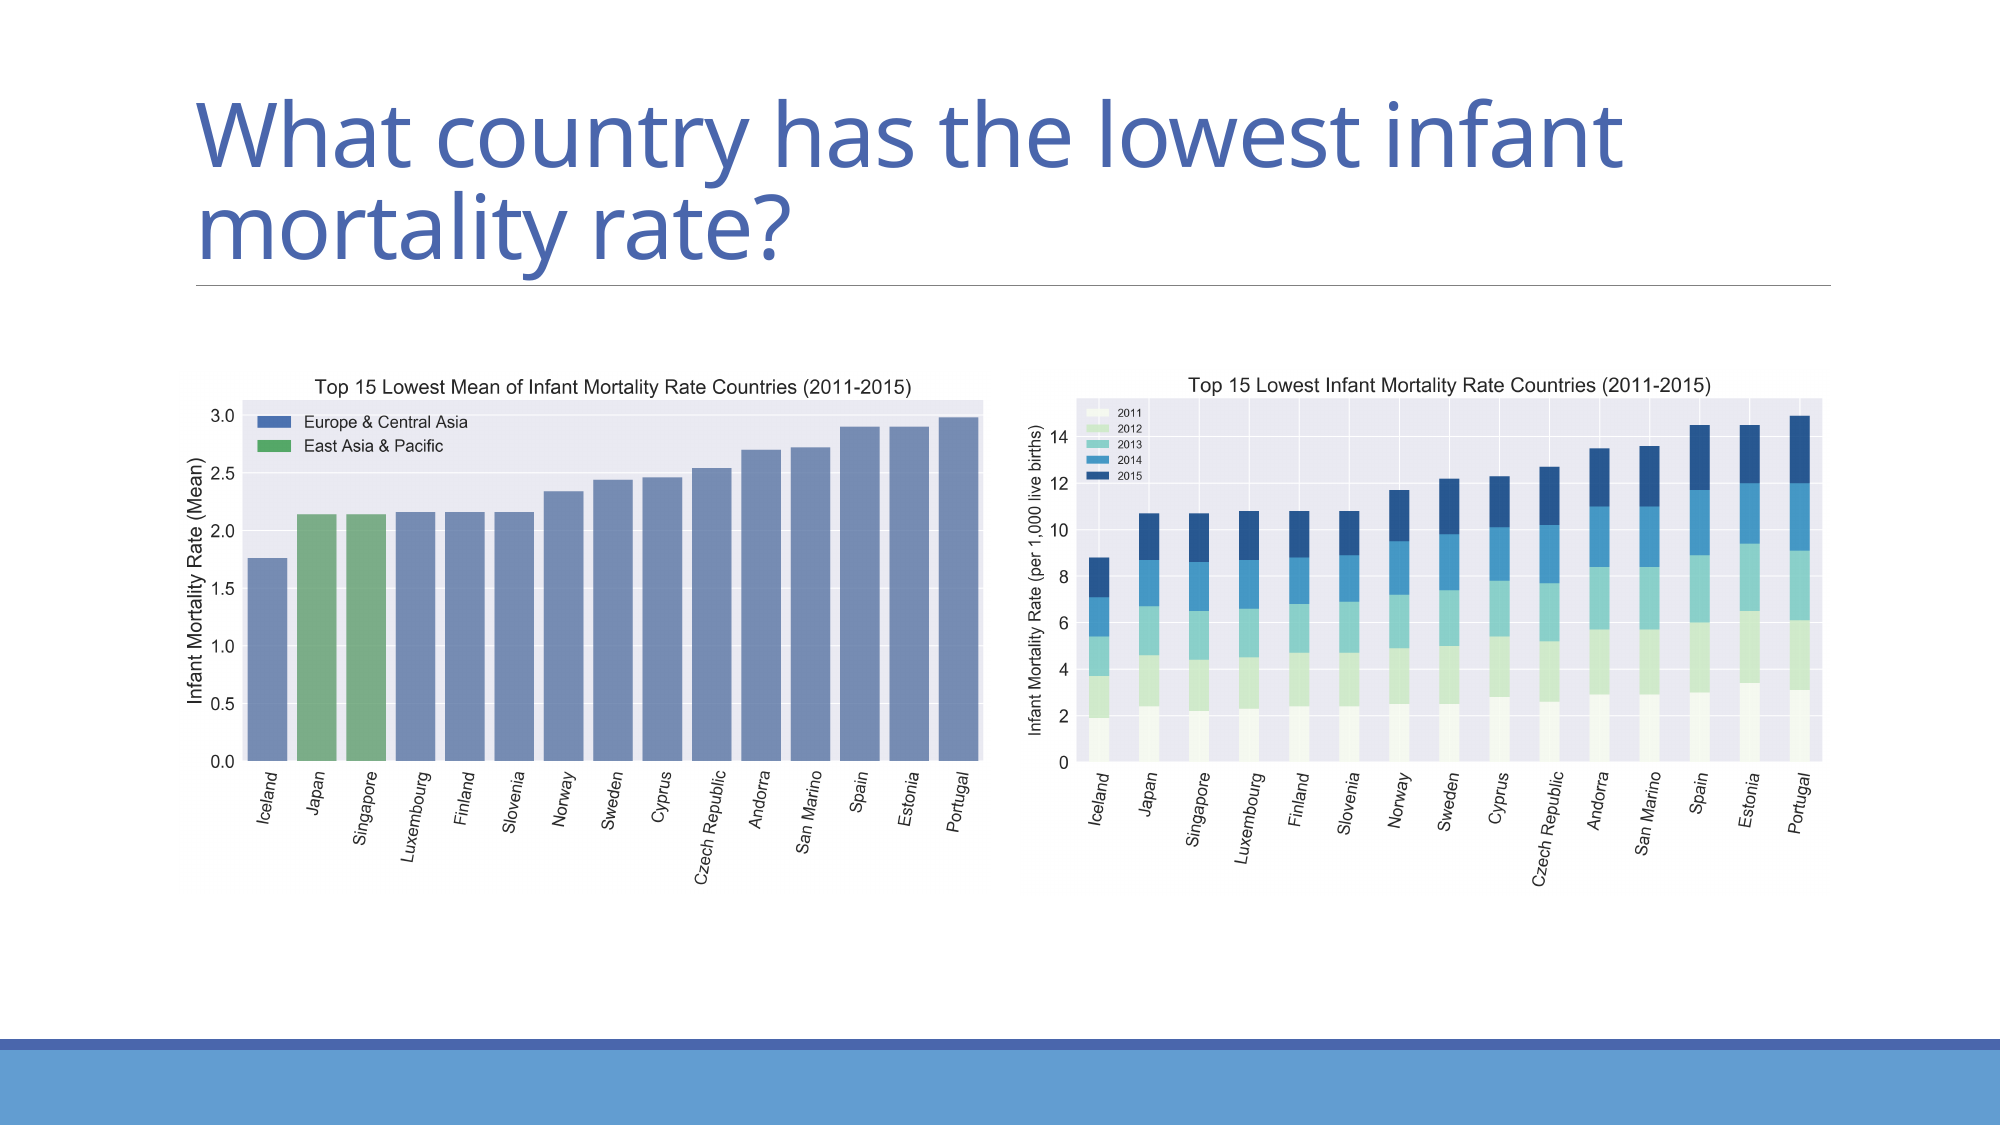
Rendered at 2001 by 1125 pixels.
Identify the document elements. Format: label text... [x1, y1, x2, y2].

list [1019, 369, 1831, 897]
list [179, 371, 991, 894]
title What country has the lowest infant mortality rate? [180, 47, 1830, 285]
